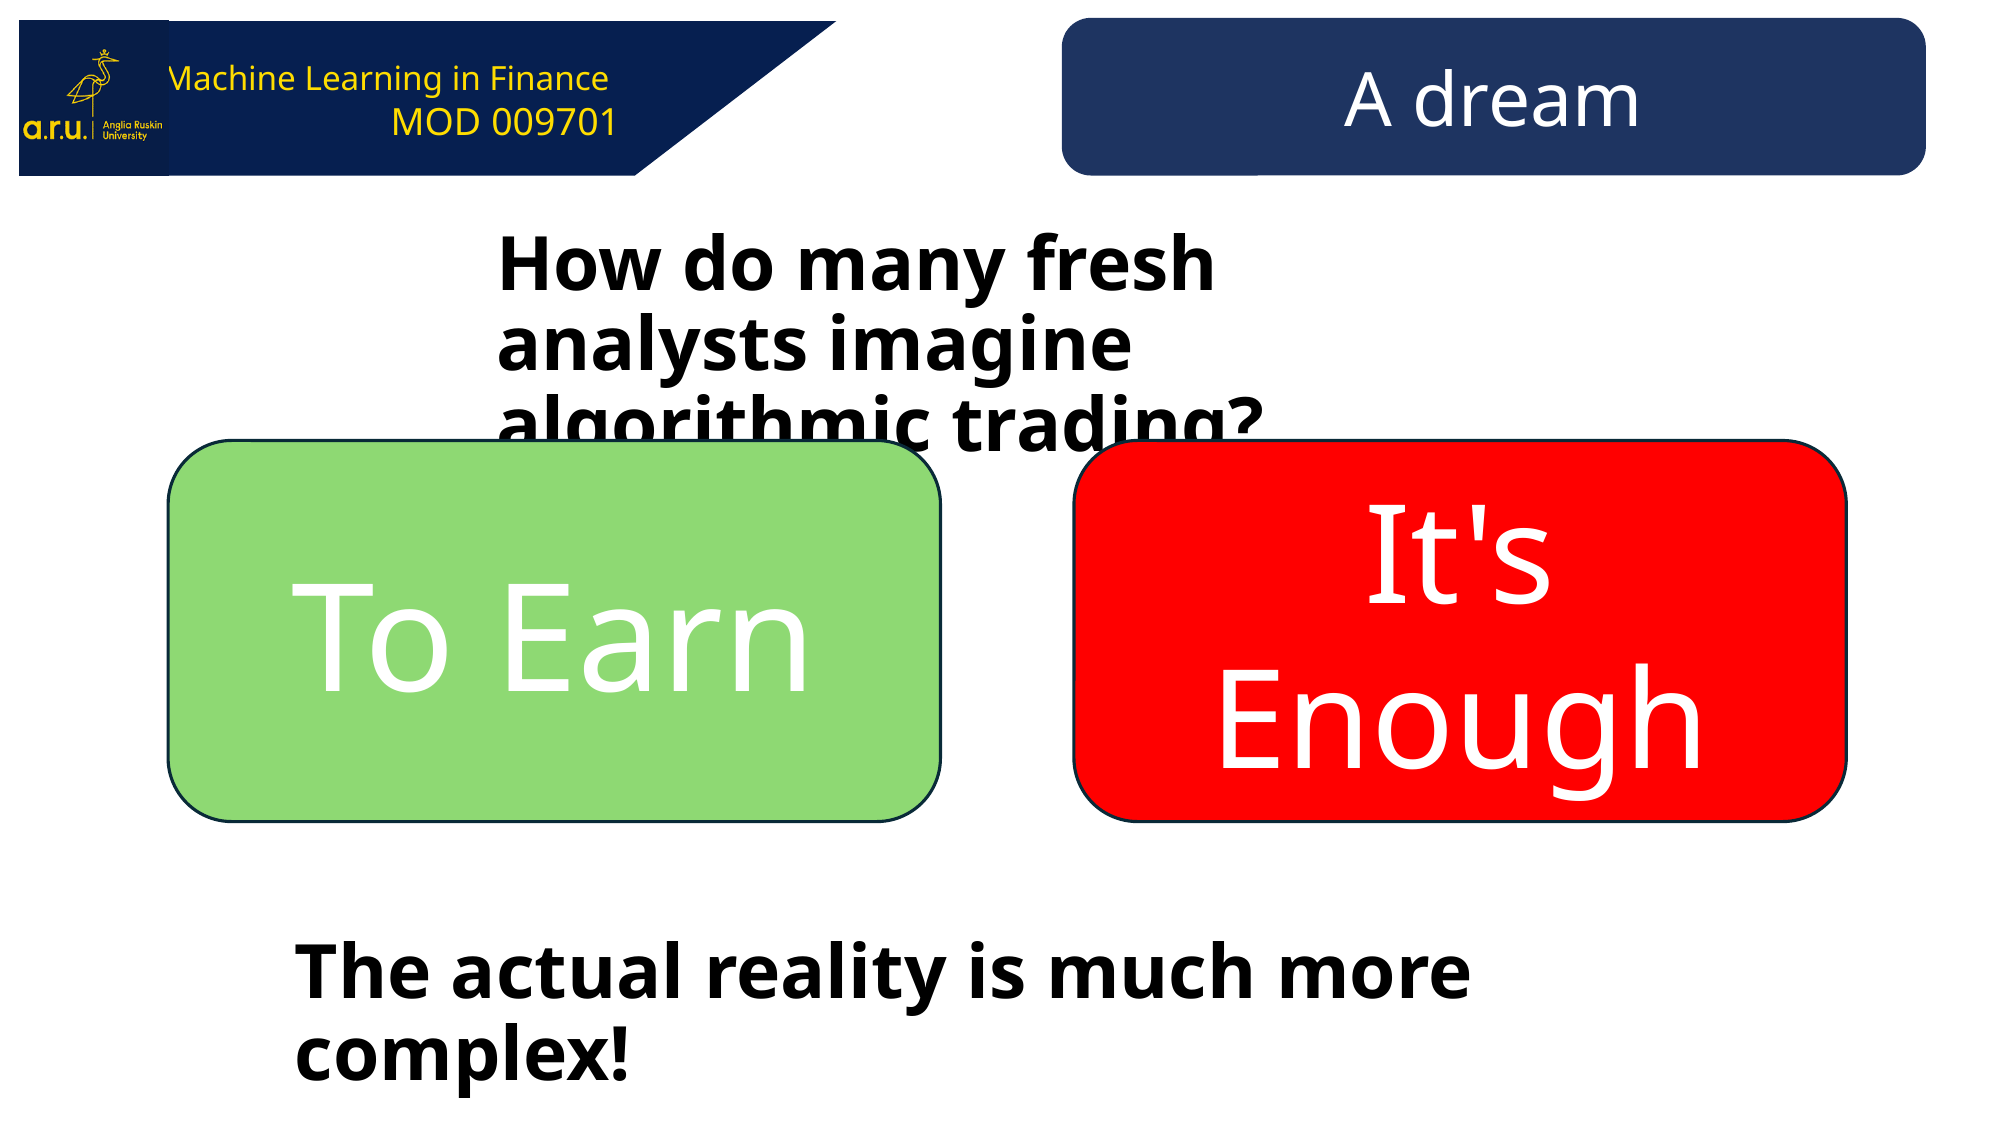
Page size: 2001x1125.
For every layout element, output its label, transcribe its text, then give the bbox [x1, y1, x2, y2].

text_box It's Enough [1072, 438, 1848, 824]
text_box The actual reality is much more complex! [279, 926, 1786, 1029]
text_box A dream [1060, 16, 1928, 178]
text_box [19, 20, 837, 177]
text_box How do many fresh analysts imagine algorithmic trading? [481, 217, 1519, 373]
text_box To Earn [166, 438, 943, 824]
